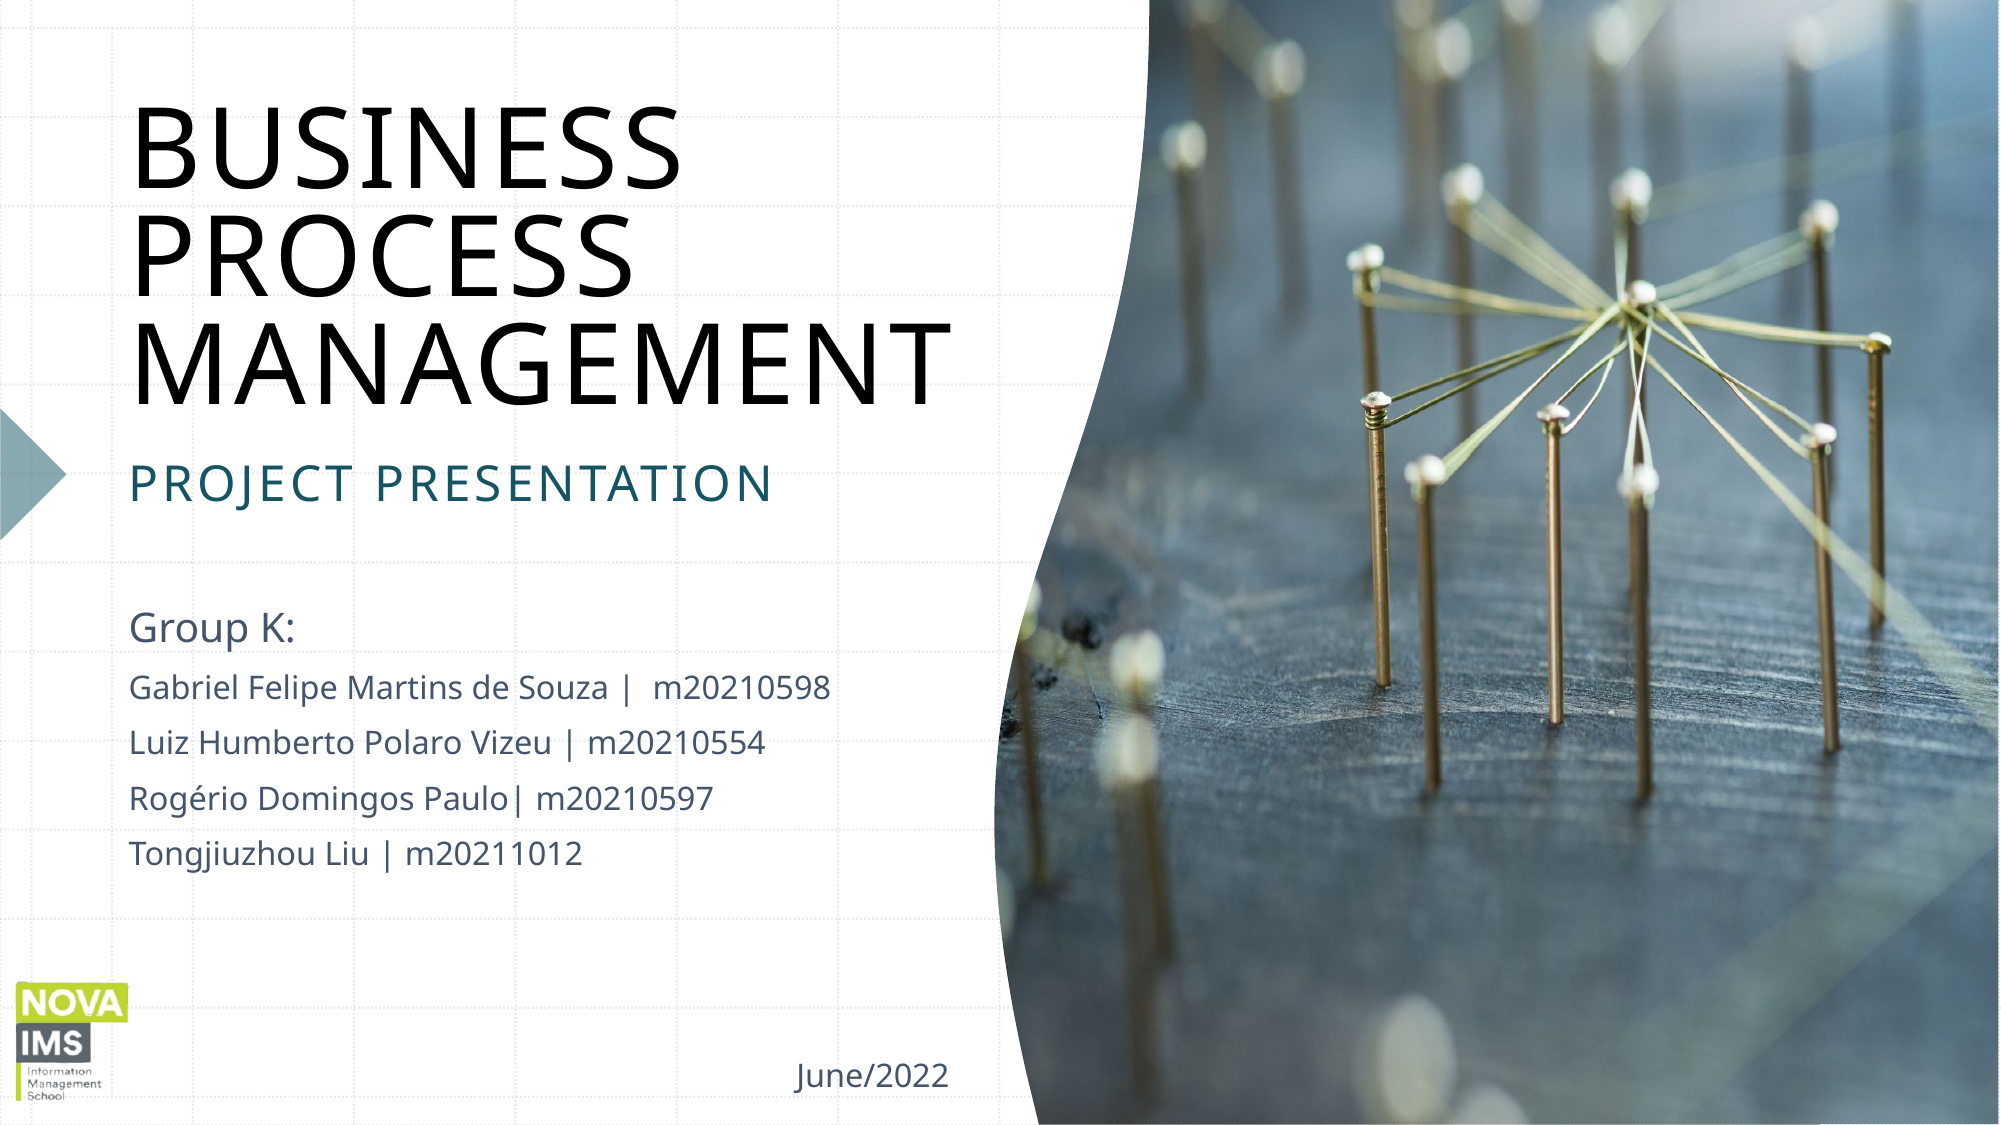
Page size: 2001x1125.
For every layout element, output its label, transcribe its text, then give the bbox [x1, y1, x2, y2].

picture [13, 978, 129, 1107]
subtitle Group K: Gabriel Felipe Martins de Souza | m20210598 Luiz Humberto Polaro Vizeu | m20210554 Rogério Domingos Paulo| m20210597 Tongjiuzhou Liu | m20211012 June/2022 [113, 599, 965, 1107]
text_box Project presentation [113, 456, 994, 519]
title Business Process management [113, 22, 994, 434]
picture [994, 0, 1999, 1125]
